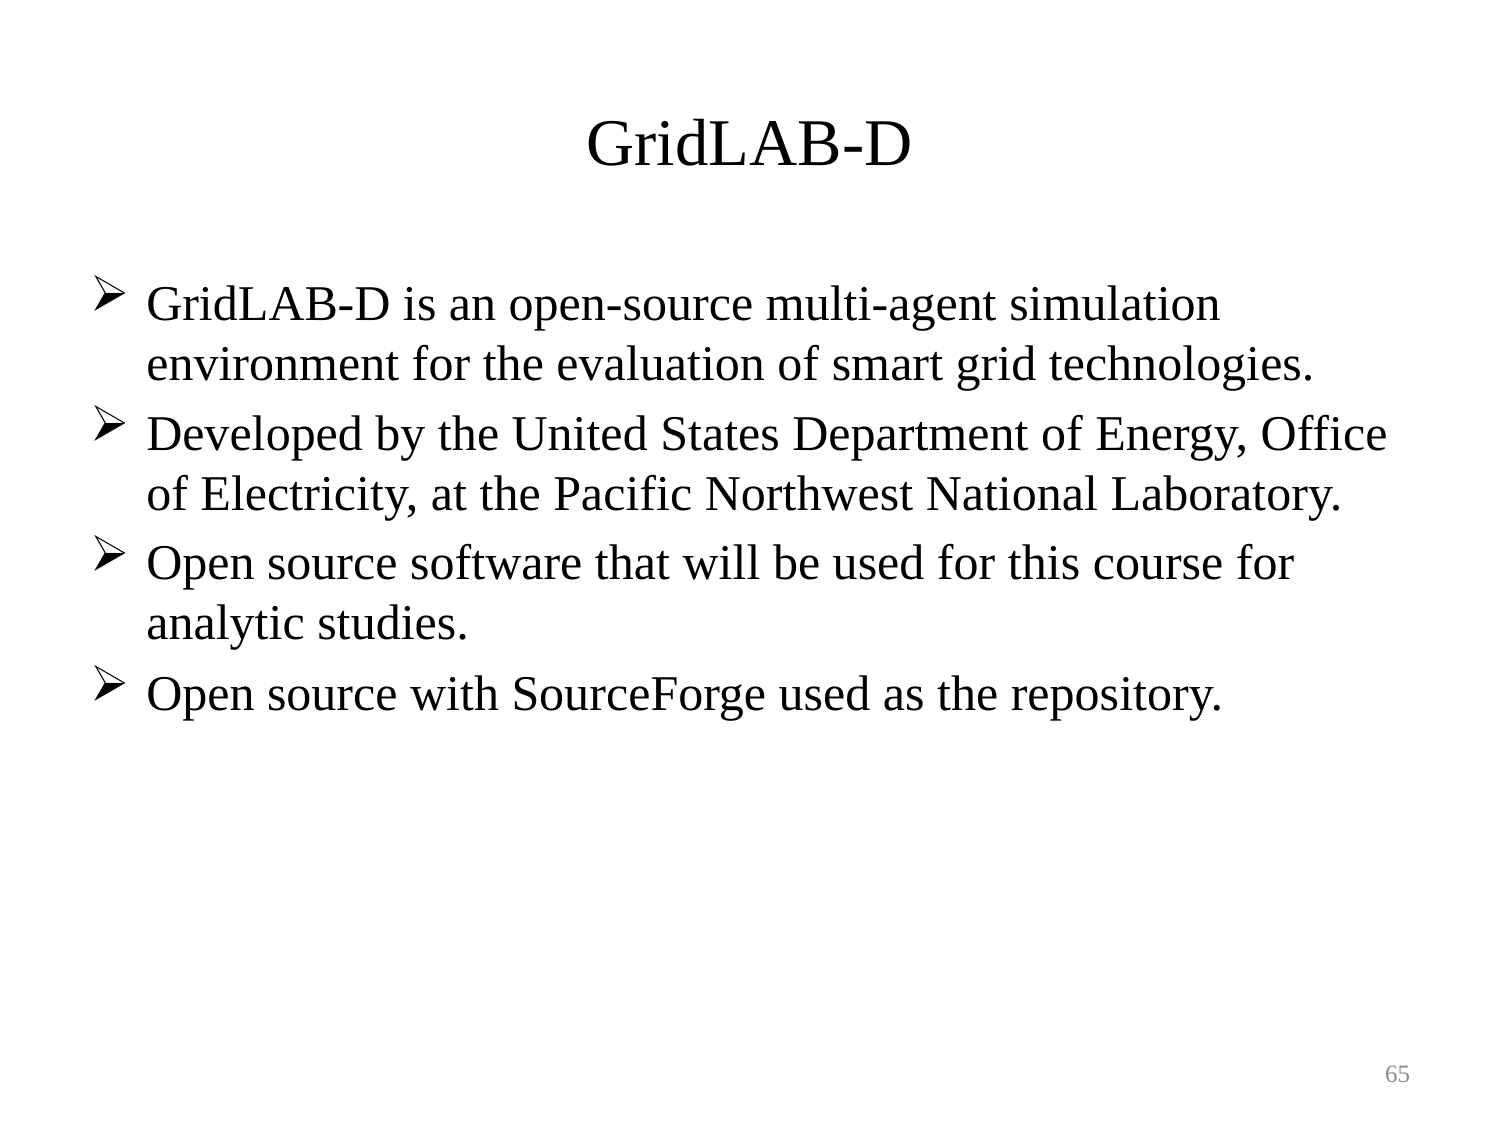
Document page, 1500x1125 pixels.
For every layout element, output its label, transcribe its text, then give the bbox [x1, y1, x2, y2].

slide_number 65 [1074, 1042, 1425, 1103]
title GridLAB-D [75, 45, 1425, 233]
list GridLAB-D is an open-source multi-agent simulation environment for the evaluation of smart grid technologies. Developed by the United States Department of Energy, Office of Electricity, at the Pacific Northwest National Laboratory. Open source software that will be used for this course for analytic studies. Open source with SourceForge used as the repository. [75, 262, 1425, 1005]
